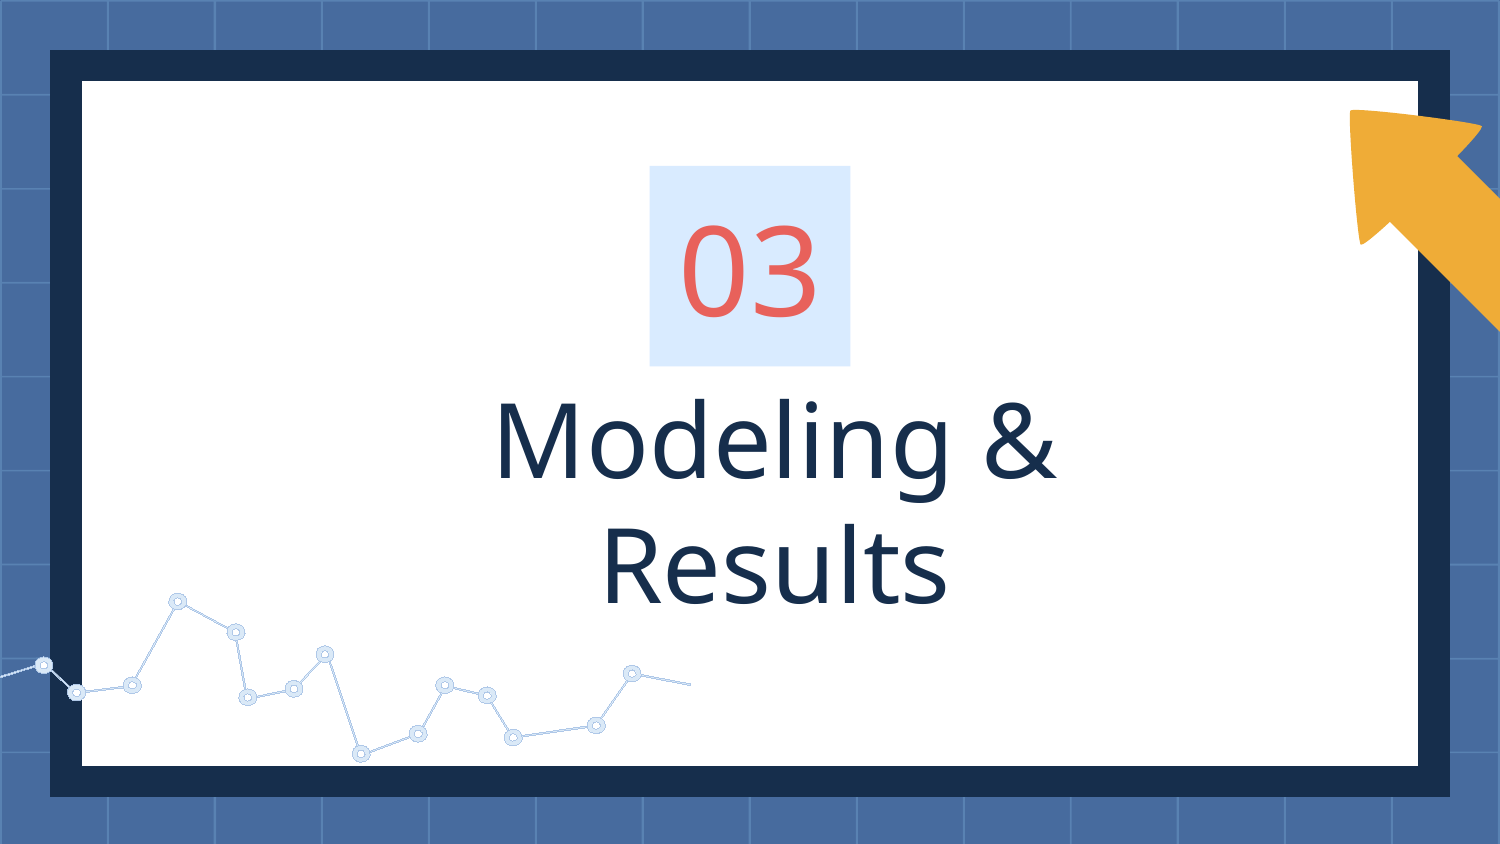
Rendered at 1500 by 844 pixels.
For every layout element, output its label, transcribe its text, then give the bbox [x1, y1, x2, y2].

title 03 [649, 165, 851, 367]
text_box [0, 592, 691, 763]
title Modeling & Results [293, 430, 1256, 569]
